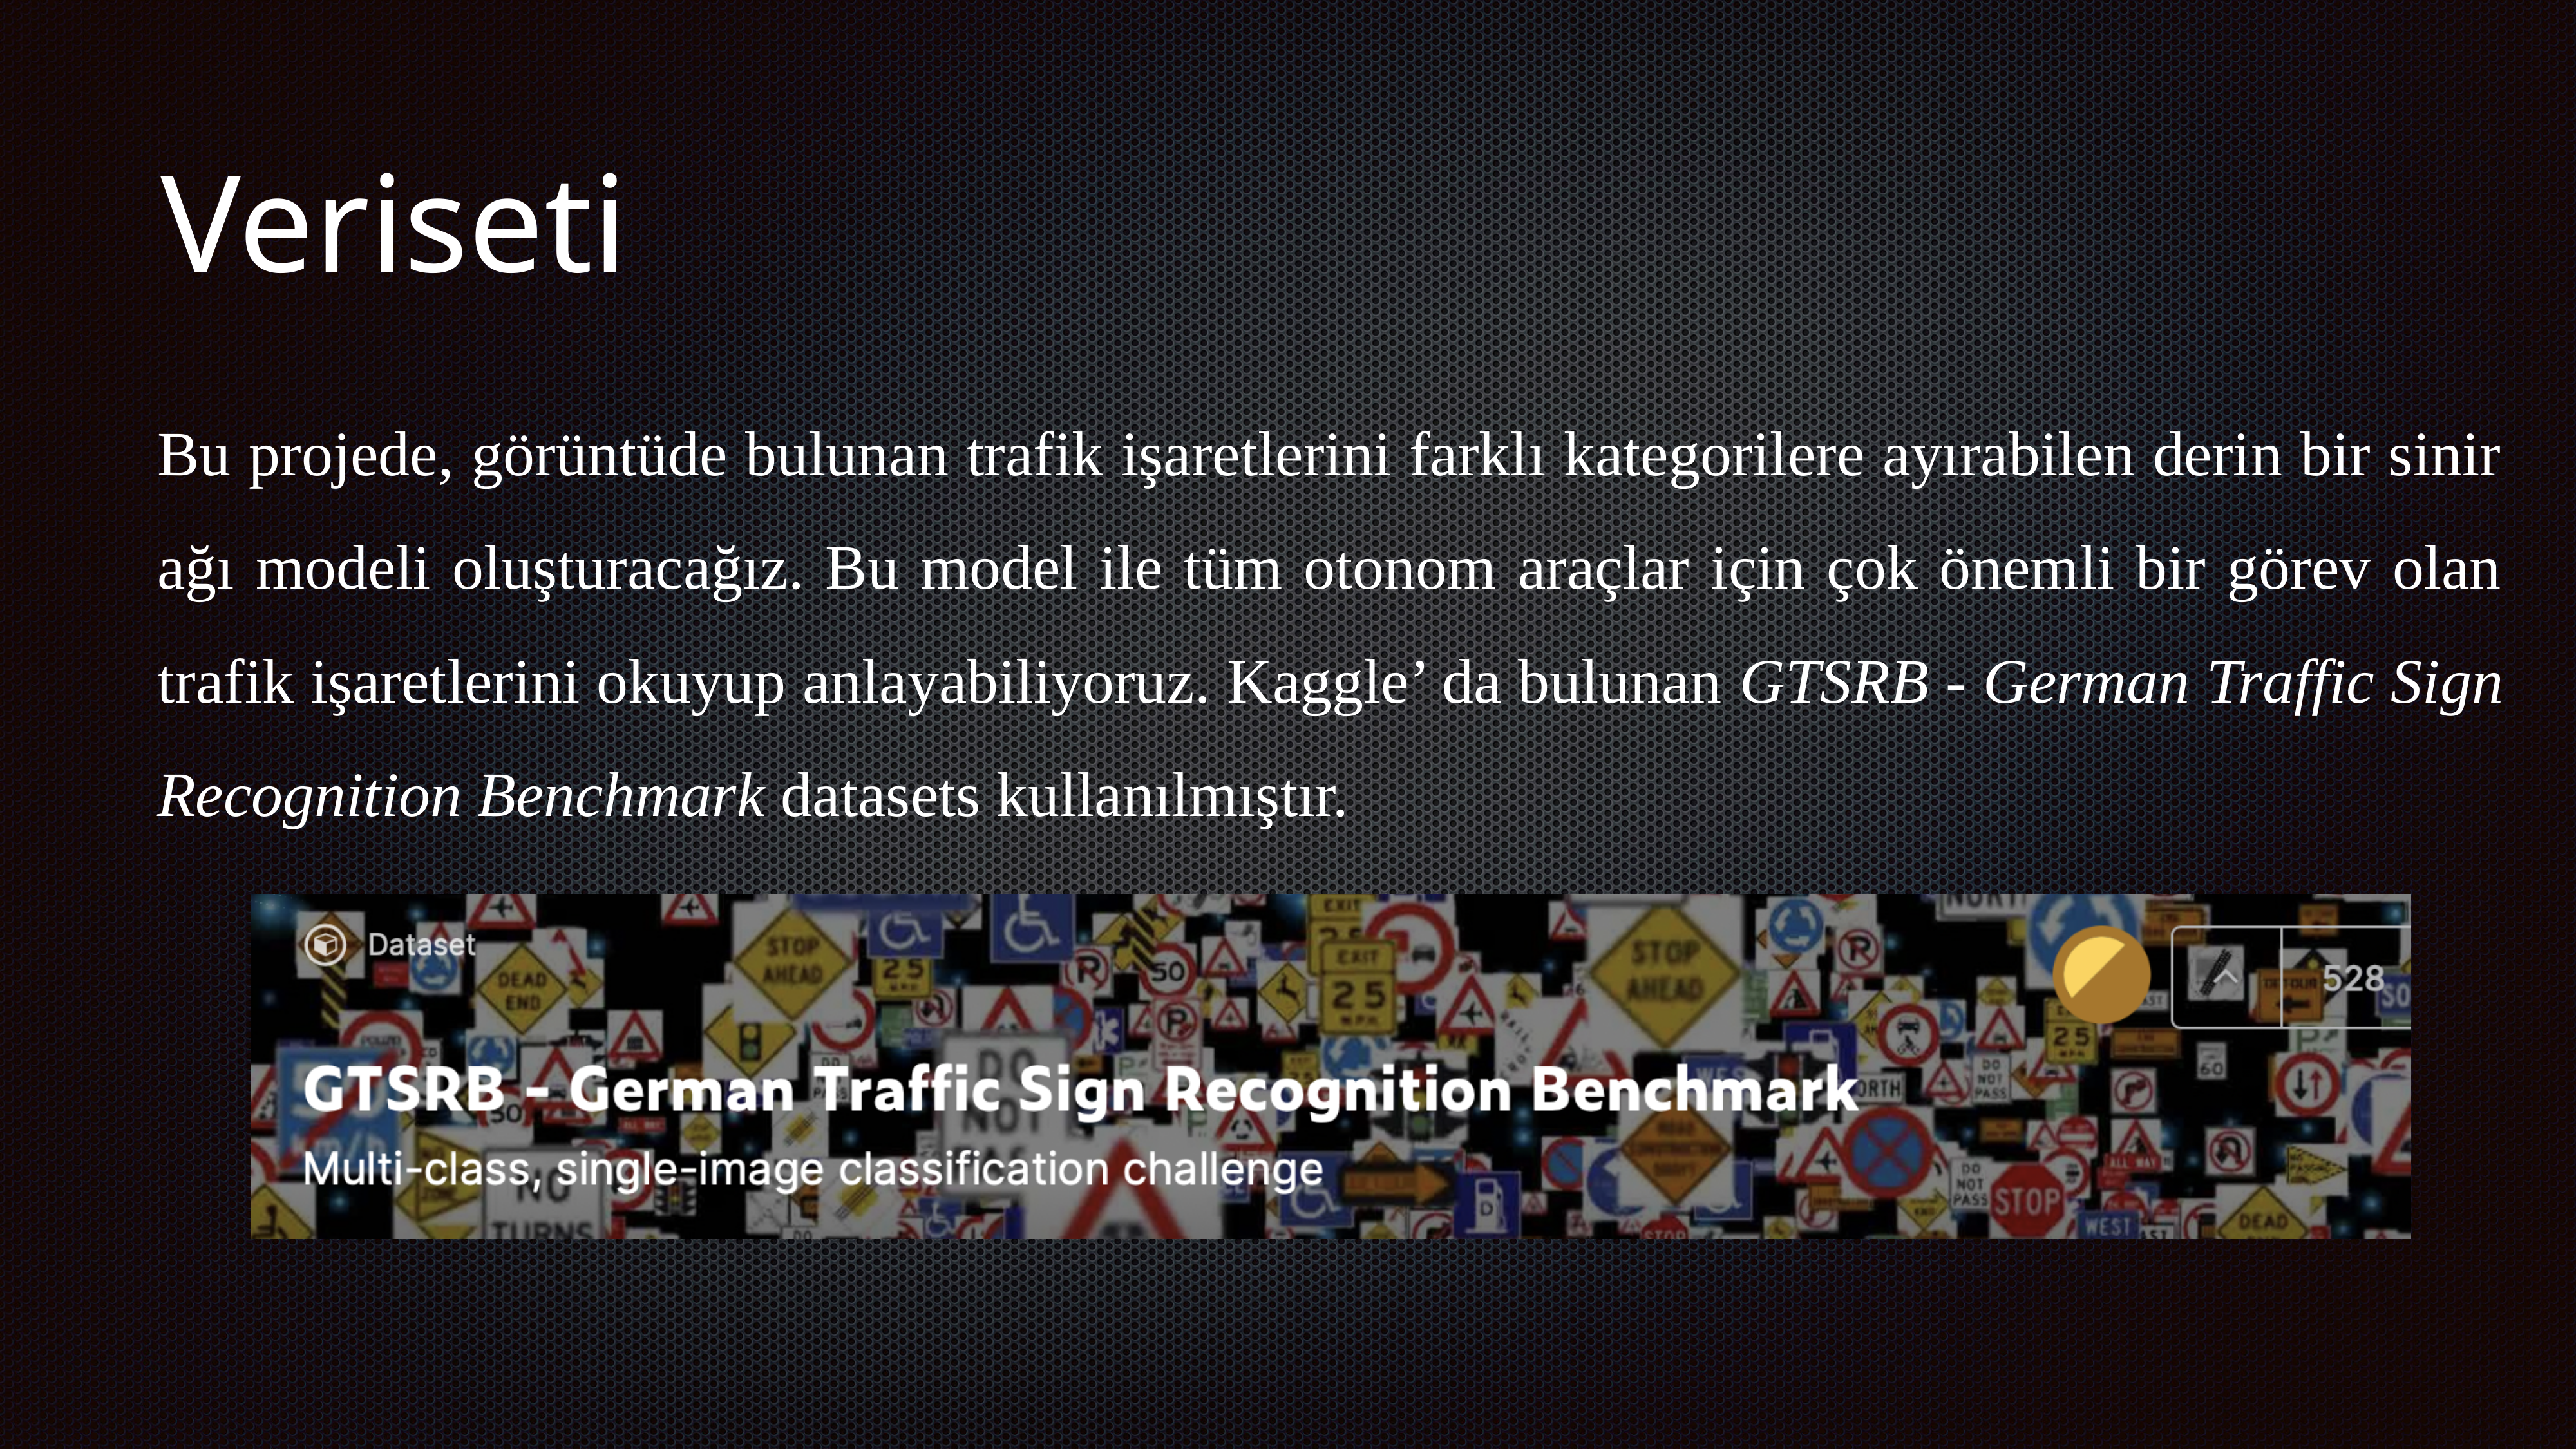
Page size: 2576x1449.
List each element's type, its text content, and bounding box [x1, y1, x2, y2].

picture [0, 0, 2576, 1449]
list Bu projede, görüntüde bulunan trafik işaretlerini farklı kategorilere ayırabilen derin bir sinir ağı modeli oluşturacağız. Bu model ile tüm otonom araçlar için çok önemli bir görev olan trafik işaretlerini okuyup anlayabiliyoruz. Kaggle’ da bulunan GTSRB - German Traffic Sign Recognition Benchmark datasets kullanılmıştır. [151, 321, 2510, 882]
title Veriseti [155, 37, 2421, 321]
